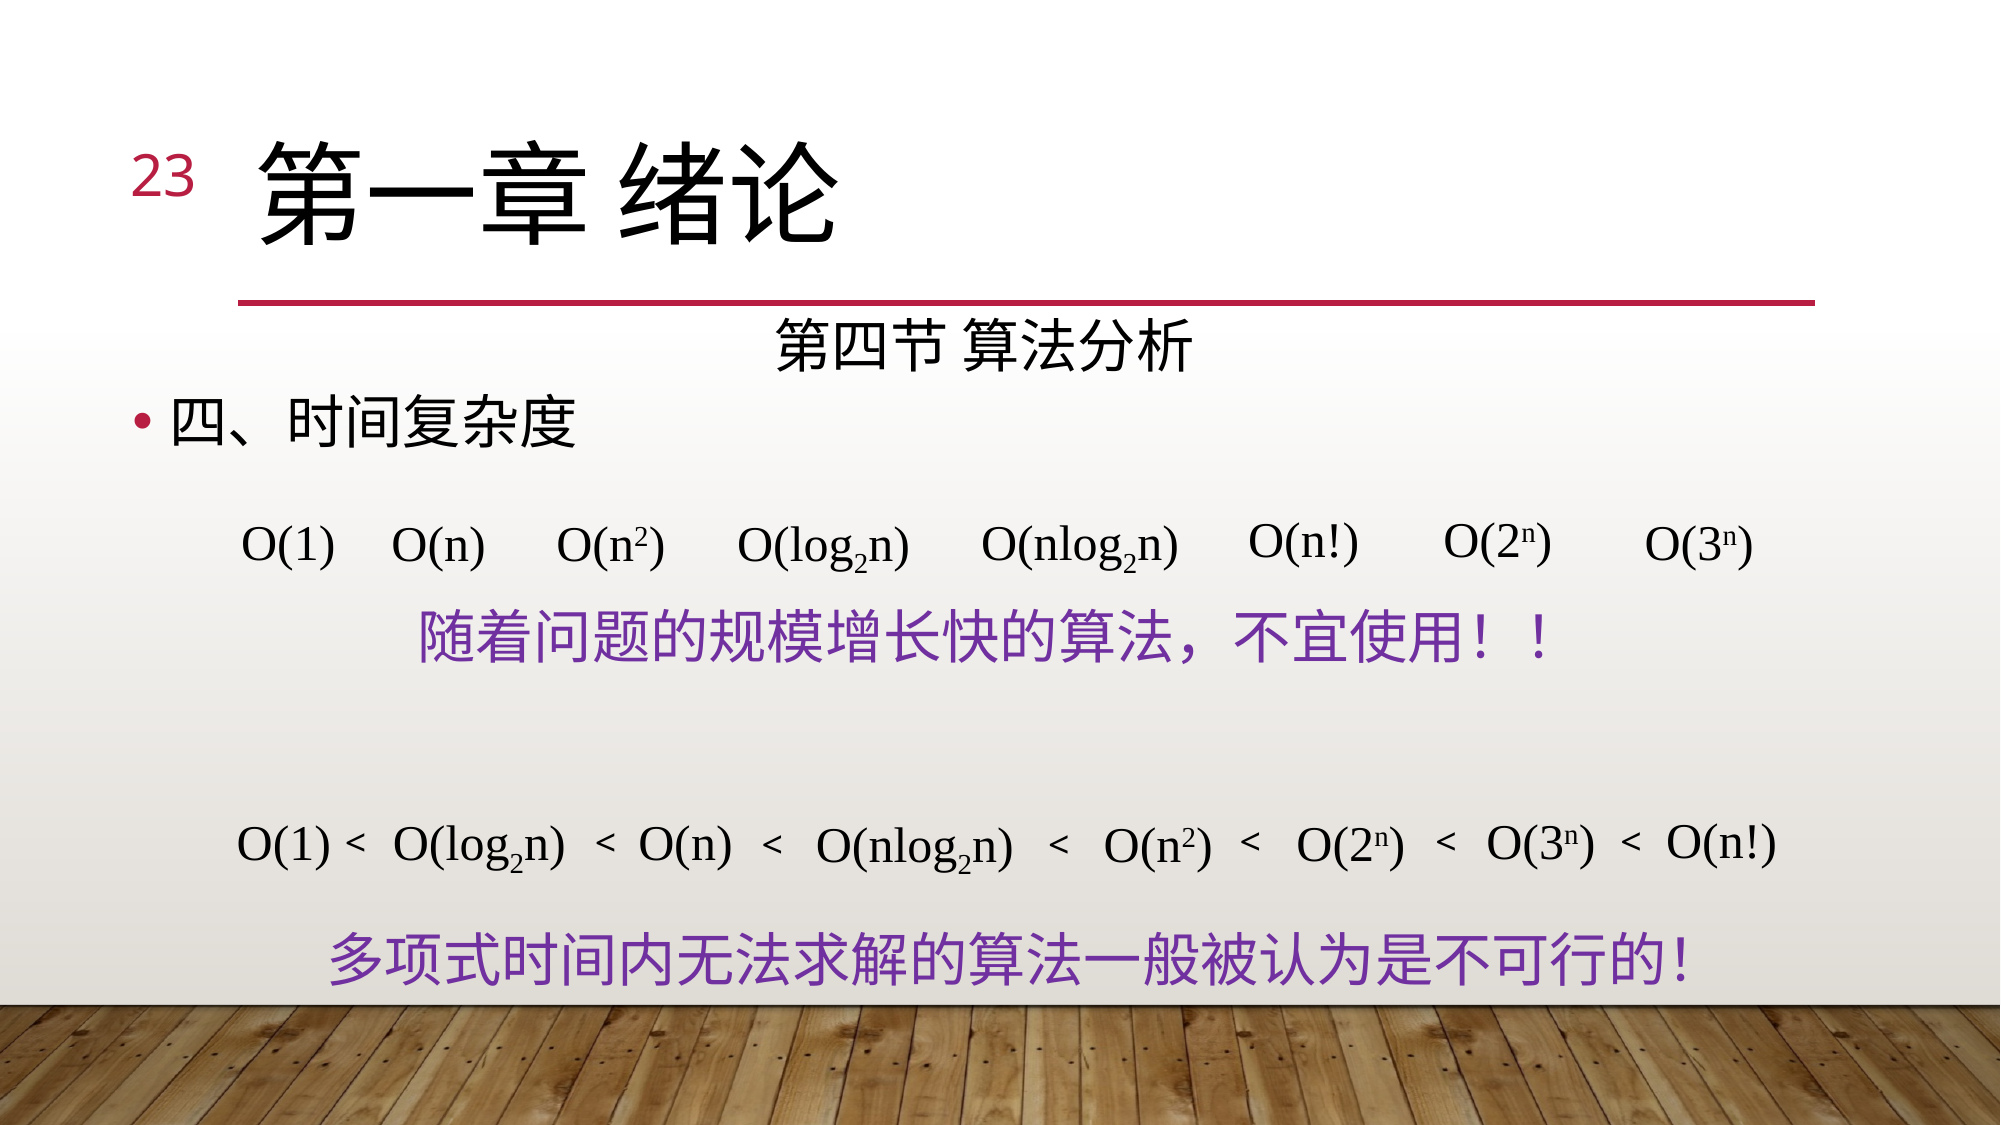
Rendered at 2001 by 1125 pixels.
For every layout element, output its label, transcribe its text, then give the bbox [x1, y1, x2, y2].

text_box O(n) [376, 504, 501, 579]
list 四、时间复杂度 [117, 364, 1836, 1030]
text_box O(nlog2n) [966, 503, 1195, 587]
text_box < [1033, 813, 1085, 874]
text_box O(1) [221, 803, 347, 878]
text_box 第四节 算法分析 [758, 301, 1485, 387]
text_box 随着问题的规模增长快的算法，不宜使用！！ [402, 592, 1598, 678]
text_box < [330, 812, 378, 872]
text_box O(nlog2n) [801, 804, 1029, 888]
text_box O(n!) [1651, 800, 1793, 876]
text_box O(n!) [1233, 500, 1375, 575]
text_box O(n2) [1089, 804, 1228, 880]
text_box O(2n) [1281, 803, 1421, 879]
slide_number 23 [78, 131, 212, 214]
text_box O(3n) [1629, 503, 1769, 578]
text_box O(2n) [1428, 499, 1568, 575]
text_box < [1420, 810, 1472, 871]
text_box < [746, 813, 799, 874]
title 第一章 绪论 [238, 131, 1814, 305]
text_box O(n2) [541, 504, 681, 579]
text_box O(log2n) [378, 803, 581, 887]
text_box 多项式时间内无法求解的算法一般被认为是不可行的！ [311, 915, 1740, 1001]
text_box O(3n) [1471, 802, 1611, 877]
text_box < [1224, 810, 1277, 871]
text_box < [580, 812, 623, 872]
text_box O(log2n) [722, 504, 926, 588]
picture [0, 1005, 2000, 1125]
text_box O(n) [623, 803, 748, 878]
text_box O(1) [226, 503, 351, 578]
text_box < [1605, 810, 1657, 871]
